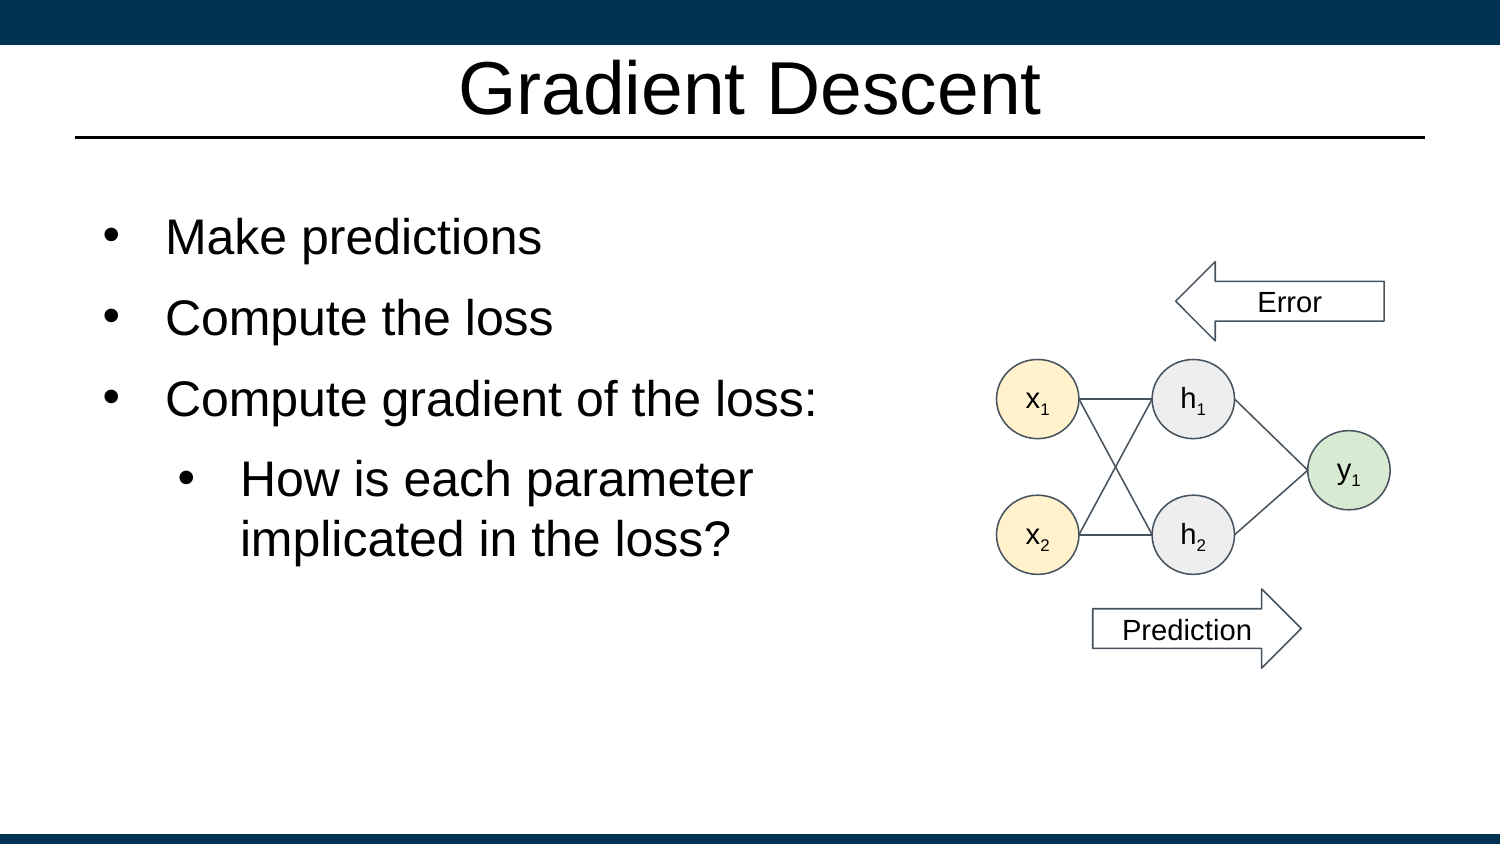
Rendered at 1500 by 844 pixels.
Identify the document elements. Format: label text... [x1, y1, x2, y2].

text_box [1234, 398, 1308, 469]
text_box Prediction [1092, 588, 1302, 669]
list Make predictions Compute the loss Compute gradient of the loss: How is each parameter implicated in the loss? [75, 196, 954, 754]
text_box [1078, 398, 1153, 534]
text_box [1234, 469, 1308, 536]
text_box y1 [1312, 430, 1391, 510]
text_box h2 [1153, 495, 1234, 575]
text_box x1 [996, 359, 1079, 439]
text_box Error [1175, 261, 1385, 341]
text_box x2 [996, 495, 1078, 575]
text_box h1 [1152, 359, 1235, 439]
title Gradient Descent [75, 37, 1425, 132]
